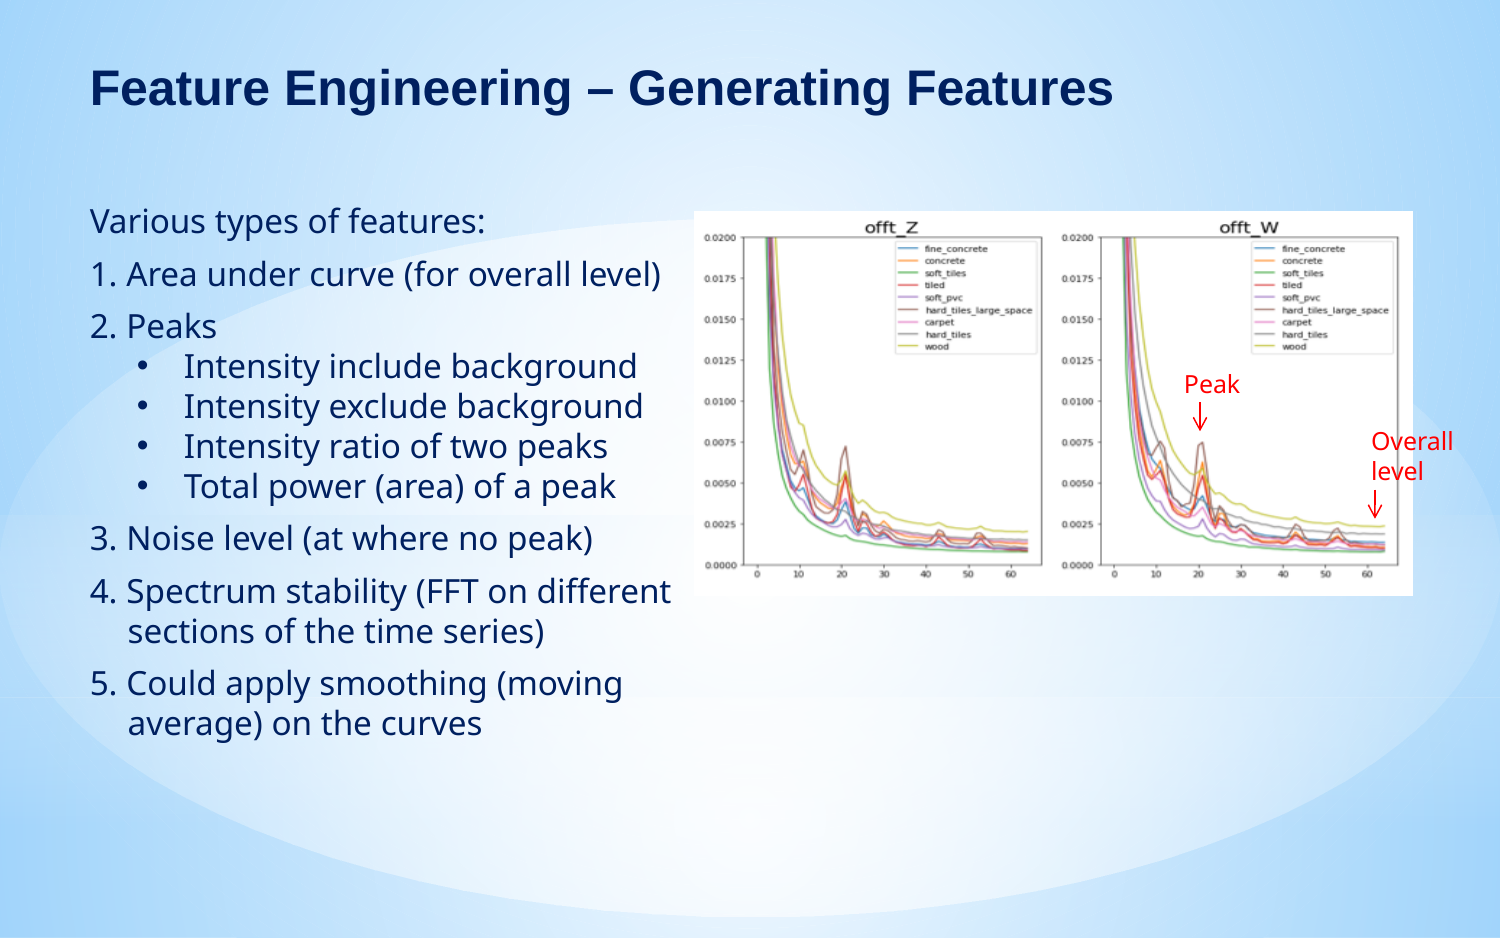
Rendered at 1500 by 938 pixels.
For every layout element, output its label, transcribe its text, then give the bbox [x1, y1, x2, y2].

text_box Overall level [1416, 417, 1469, 493]
text_box Various types of features: 1. Area under curve (for overall level) 2. Peaks Intensity include background Intensity exclude background Intensity ratio of two peaks Total power (area) of a peak 3. Noise level (at where no peak) 4. Spectrum stability (FFT on different sections of the time series) 5. Could apply smoothing (moving average) on the curves [75, 193, 700, 750]
picture [693, 210, 1413, 596]
text_box Feature Engineering – Generating Features [74, 47, 1413, 123]
